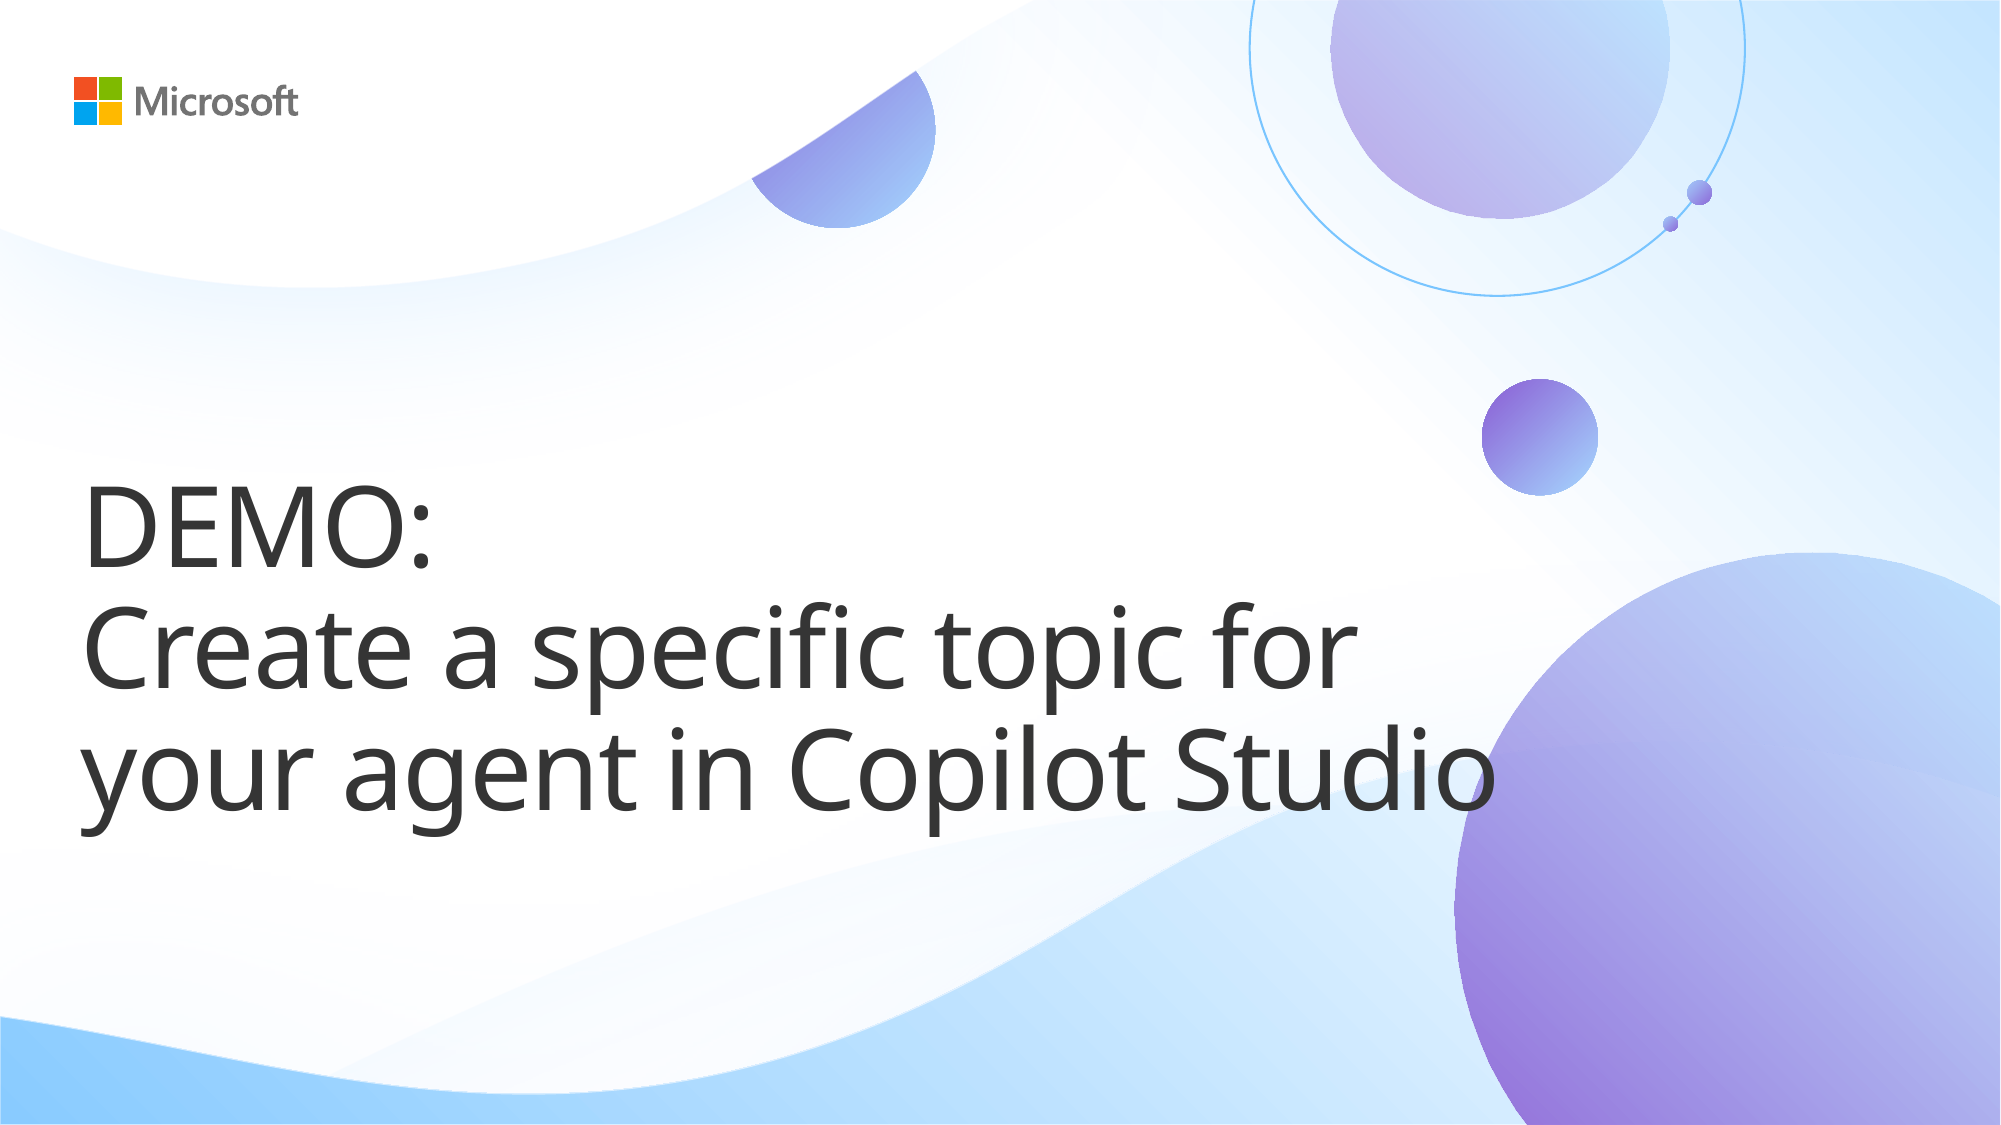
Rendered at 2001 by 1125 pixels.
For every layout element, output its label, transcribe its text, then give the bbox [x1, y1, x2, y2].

title DEMO: Create a specific topic for your agent in Copilot Studio [56, 455, 1966, 750]
